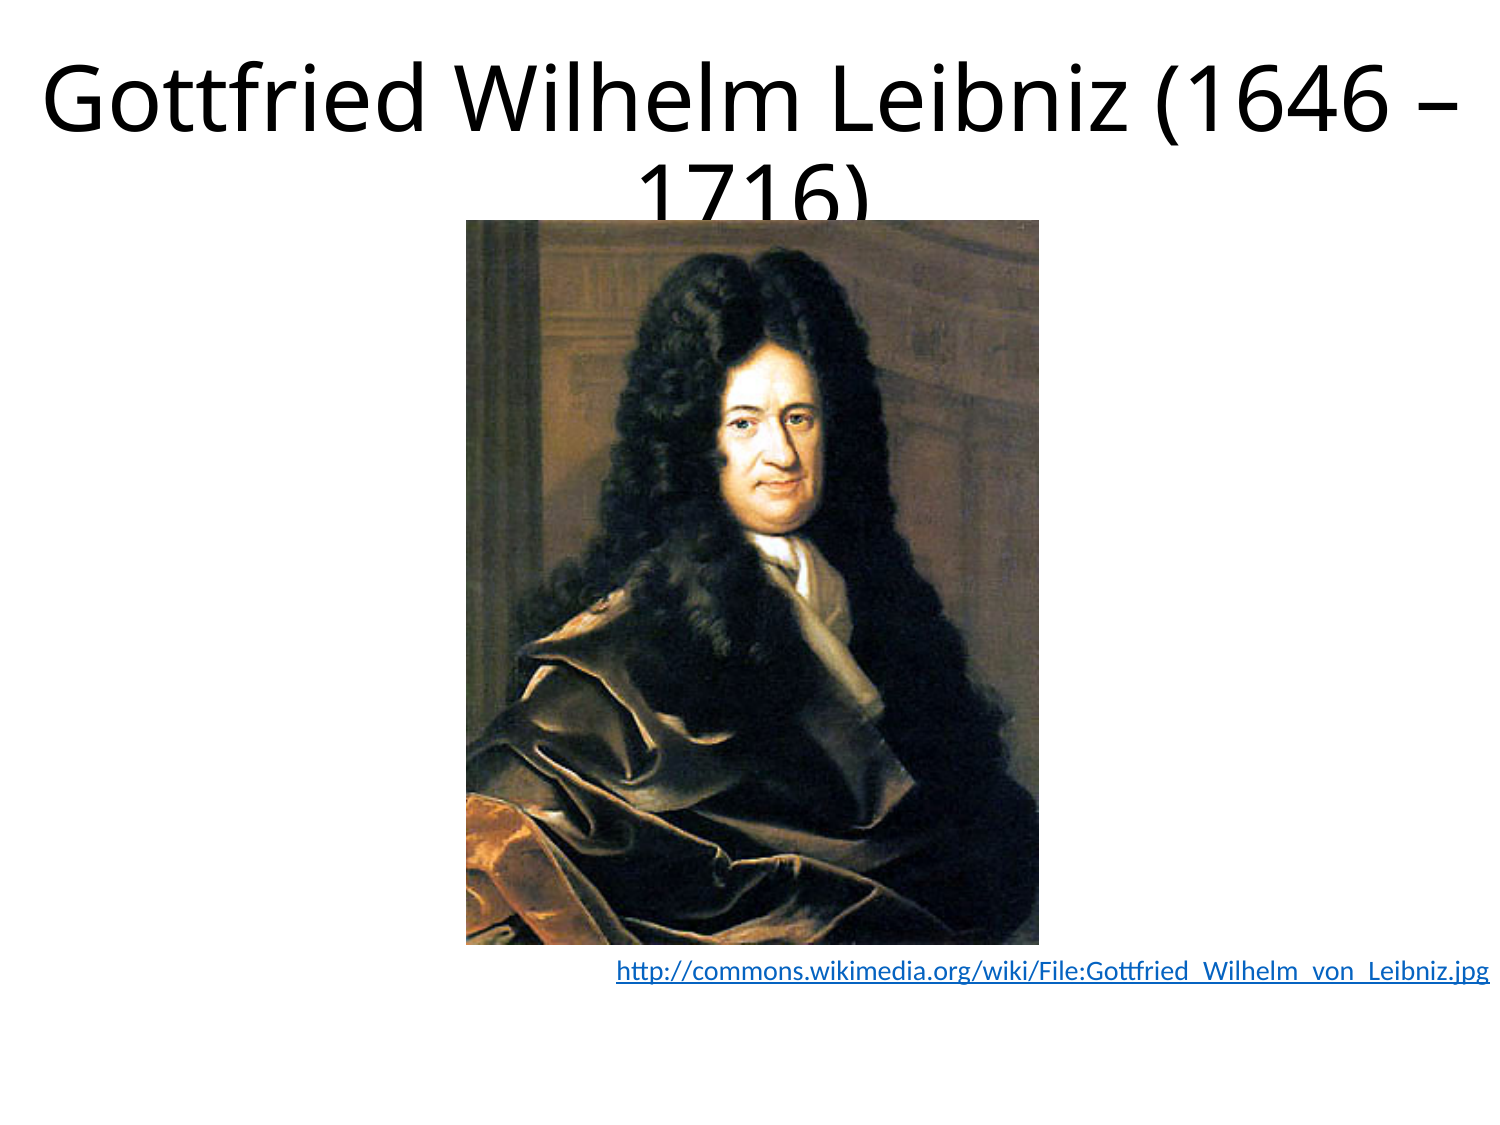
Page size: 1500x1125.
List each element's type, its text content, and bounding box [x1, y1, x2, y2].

text_box http://commons.wikimedia.org/wiki/File:Gottfried_Wilhelm_von_Leibniz.jpg [601, 944, 1500, 1027]
picture [465, 220, 1039, 945]
title Gottfried Wilhelm Leibniz (1646 – 1716) [0, 42, 1500, 260]
